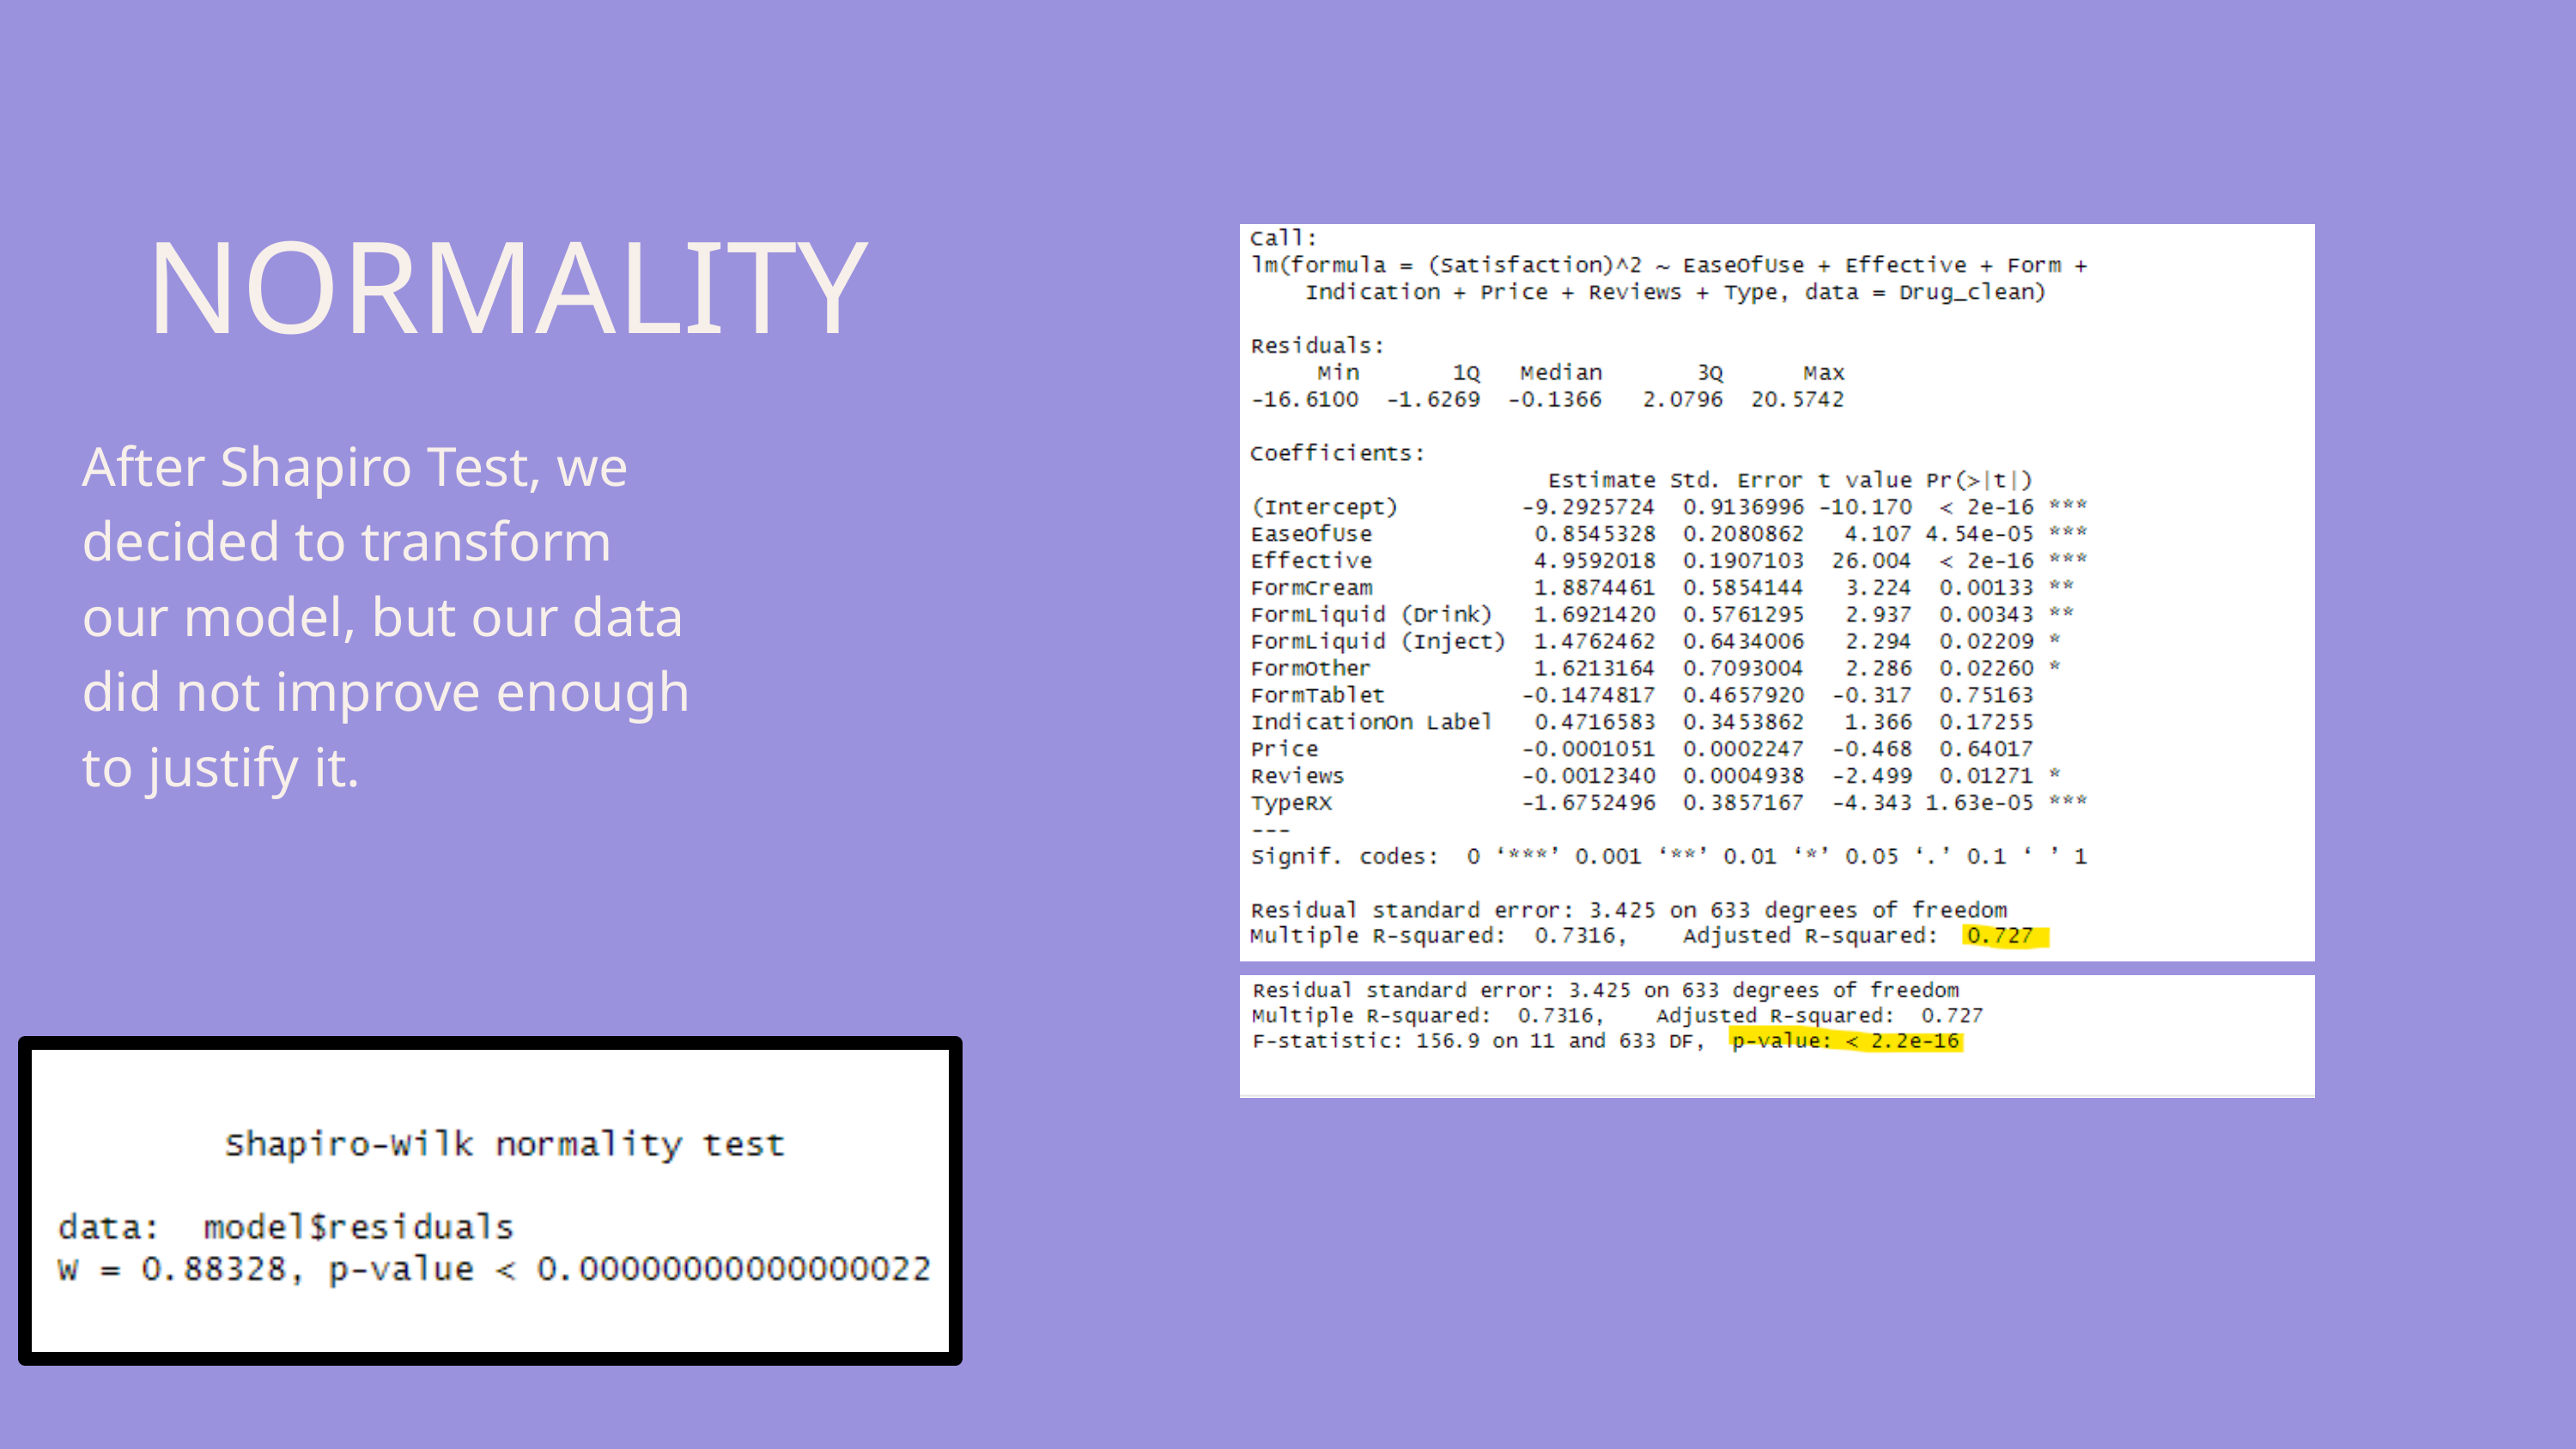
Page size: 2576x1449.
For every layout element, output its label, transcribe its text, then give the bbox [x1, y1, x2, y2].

text_box NORMALITY [144, 258, 1229, 360]
text_box [25, 1042, 956, 1359]
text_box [1233, 217, 2323, 1105]
text_box After Shapiro Test, we decided to transform our model, but our data did not improve enough to justify it. [82, 421, 716, 797]
